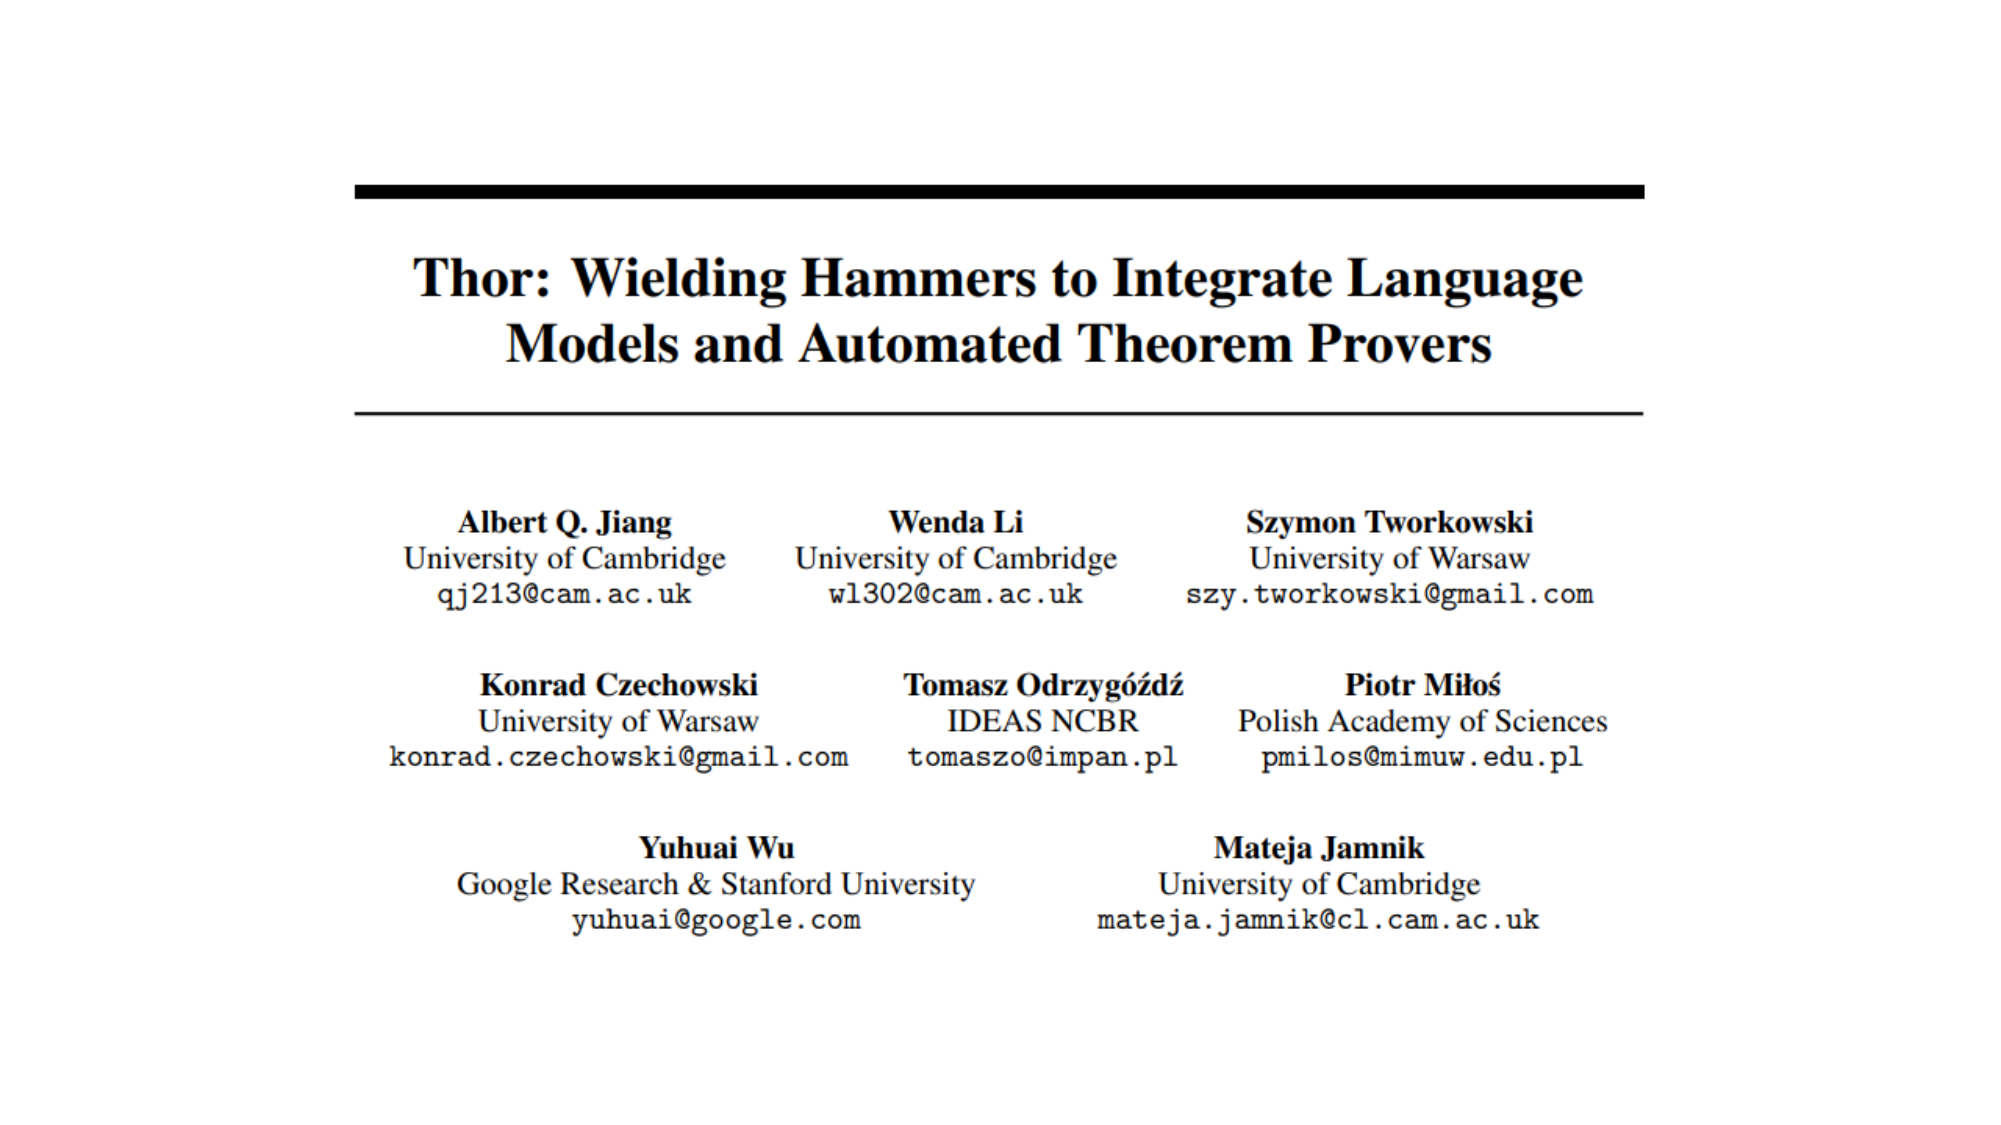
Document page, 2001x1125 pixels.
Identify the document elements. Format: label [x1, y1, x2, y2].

picture [352, 182, 1648, 943]
